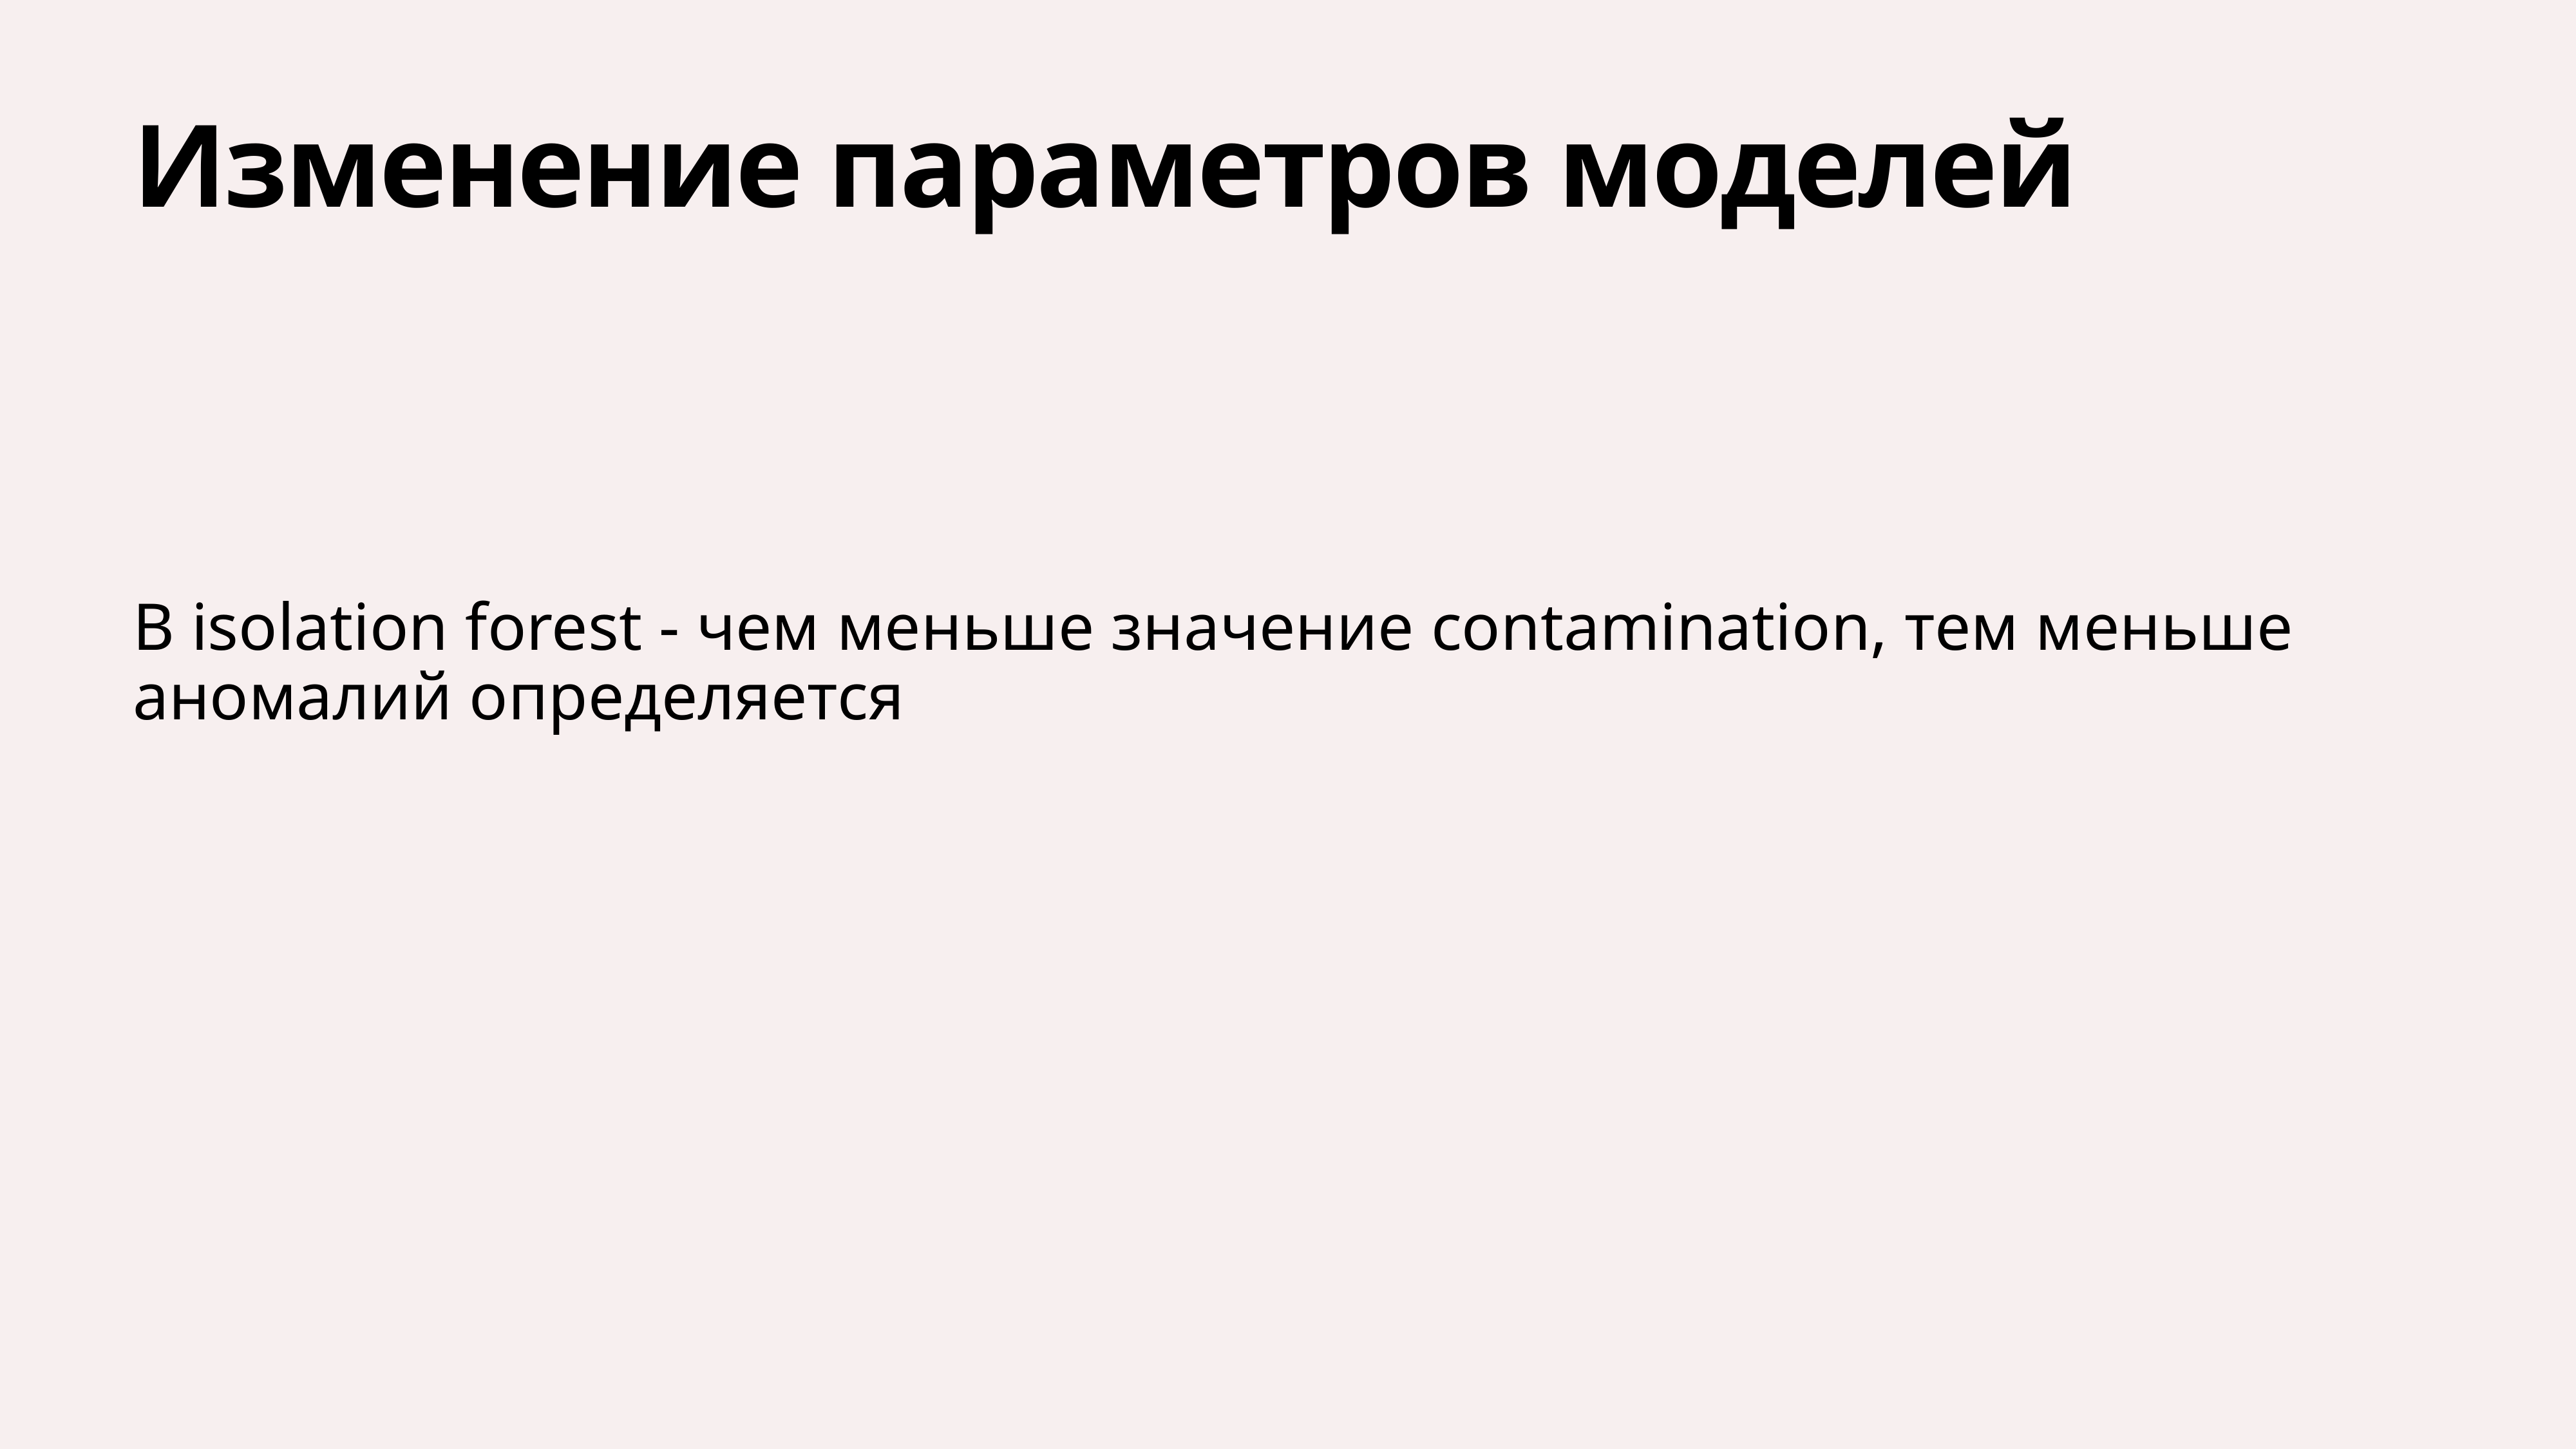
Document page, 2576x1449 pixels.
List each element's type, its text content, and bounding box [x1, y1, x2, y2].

list В isolation forest - чем меньше значение contamination, тем меньше аномалий определяется [127, 589, 2449, 860]
title Изменение параметров моделей [127, 113, 2449, 266]
